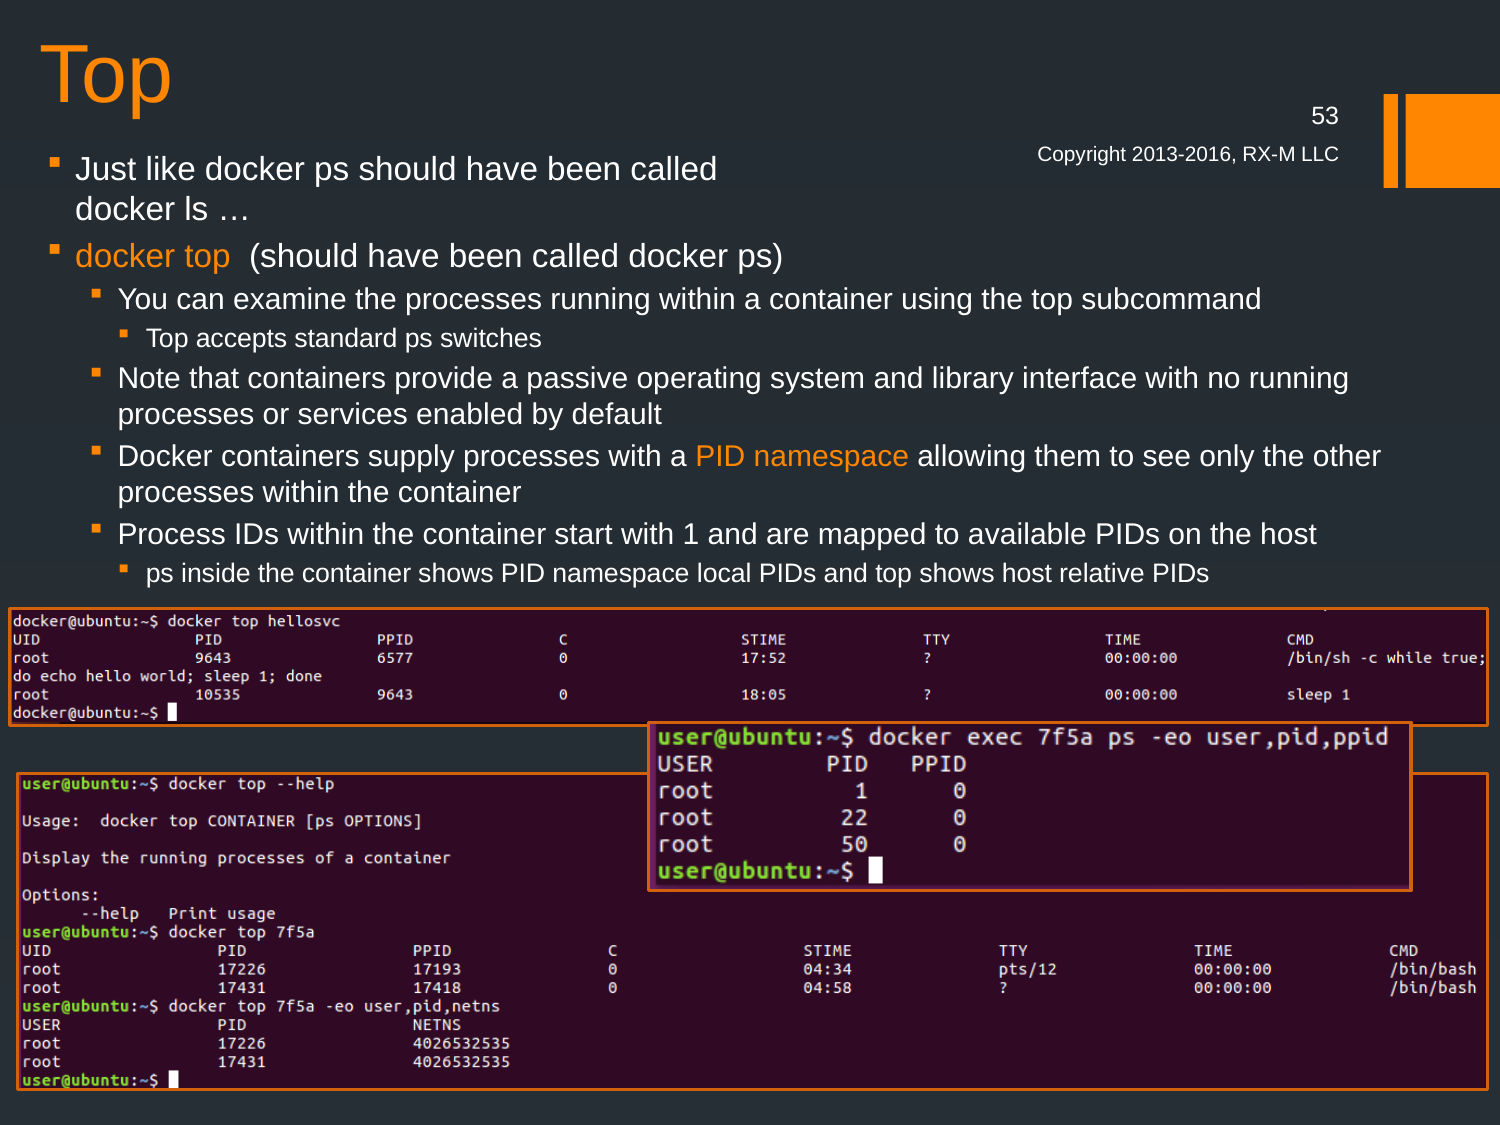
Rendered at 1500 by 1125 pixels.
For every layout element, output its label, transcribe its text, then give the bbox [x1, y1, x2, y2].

picture [10, 609, 1487, 1089]
footer Copyright 2013-2016, RX-M LLC [985, 140, 1355, 190]
slide_number 53 [1199, 90, 1355, 140]
title Top [24, 12, 1225, 127]
list Just like docker ps should have been called docker ls … docker top (should have been called docker ps) You can examine the processes running within a container using the top subcommand Top accepts standard ps switches Note that containers provide a passive operating system and library interface with no running processes or services enabled by default Docker containers supply processes with a PID namespace allowing them to see only the other processes within the container Process IDs within the container start with 1 and are mapped to available PIDs on the host ps inside the container shows PID namespace local PIDs and top shows host relative PIDs [24, 139, 1400, 596]
